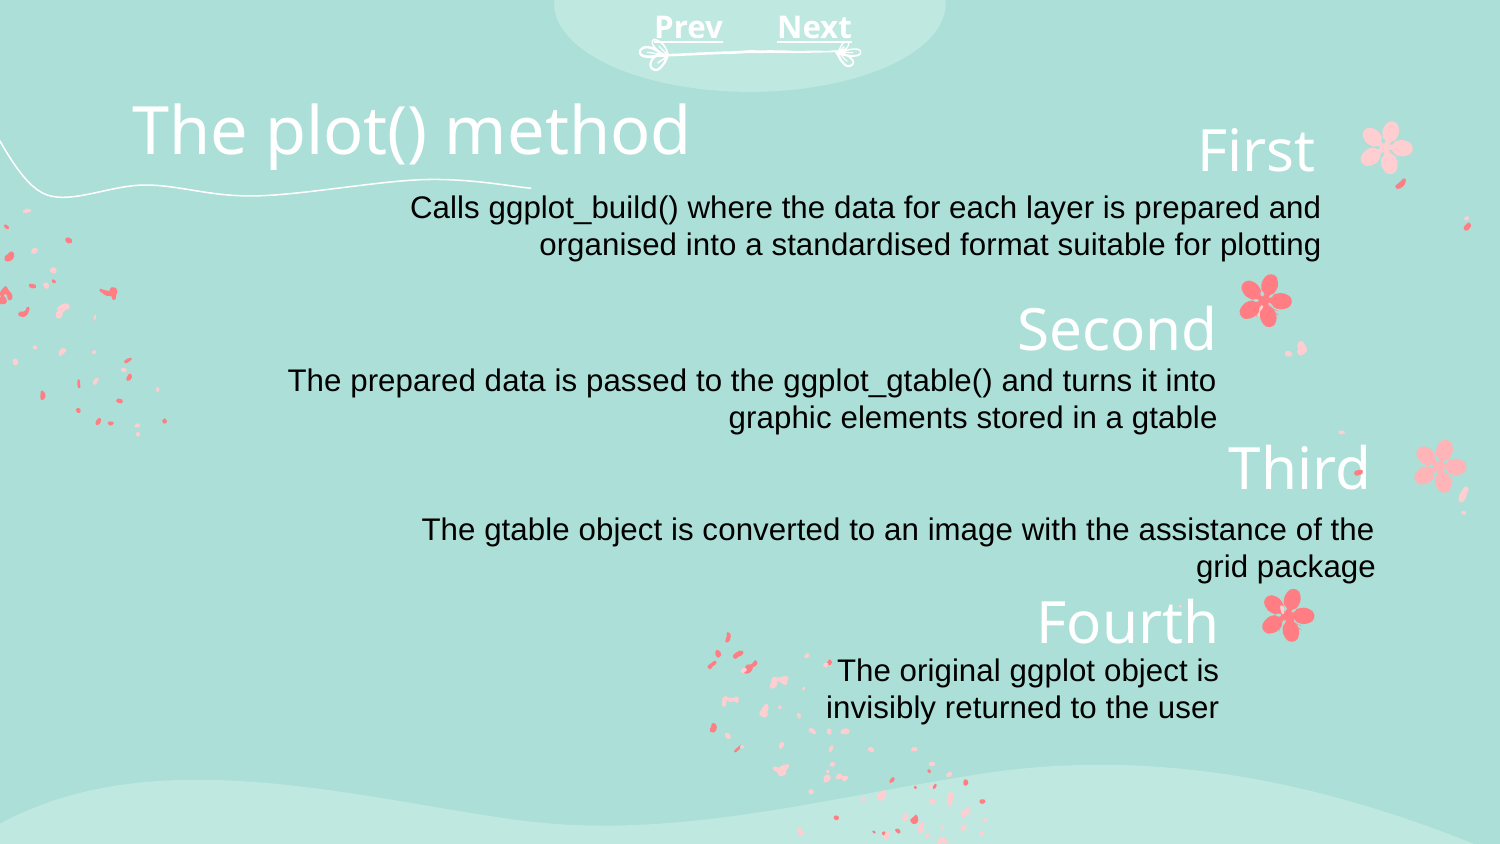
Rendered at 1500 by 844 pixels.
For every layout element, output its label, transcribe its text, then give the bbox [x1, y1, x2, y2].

title The plot() method [116, 88, 1383, 167]
text_box Calls ggplot_build() where the data for each layer is prepared and organised into a standardised format suitable for plotting [342, 184, 1339, 265]
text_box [1413, 439, 1467, 493]
text_box [1297, 340, 1308, 356]
text_box Second [917, 296, 1233, 348]
text_box Fourth [919, 589, 1235, 641]
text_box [1261, 588, 1315, 642]
text_box First [1016, 122, 1331, 173]
text_box [1395, 183, 1406, 190]
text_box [1239, 273, 1292, 328]
text_box The prepared data is passed to the ggplot_gtable() and turns it into graphic elements stored in a gtable [239, 356, 1234, 439]
text_box The original ggplot object is invisibly returned to the user [723, 642, 1235, 733]
text_box [1354, 469, 1363, 476]
text_box The gtable object is converted to an image with the assistance of the grid package [398, 509, 1392, 583]
text_box [1284, 350, 1293, 357]
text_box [1360, 120, 1413, 175]
text_box [638, 38, 862, 72]
text_box [554, 0, 946, 92]
text_box [1463, 222, 1472, 231]
text_box Third [1071, 440, 1387, 492]
text_box Next [762, 6, 883, 48]
text_box Prev [617, 6, 738, 48]
